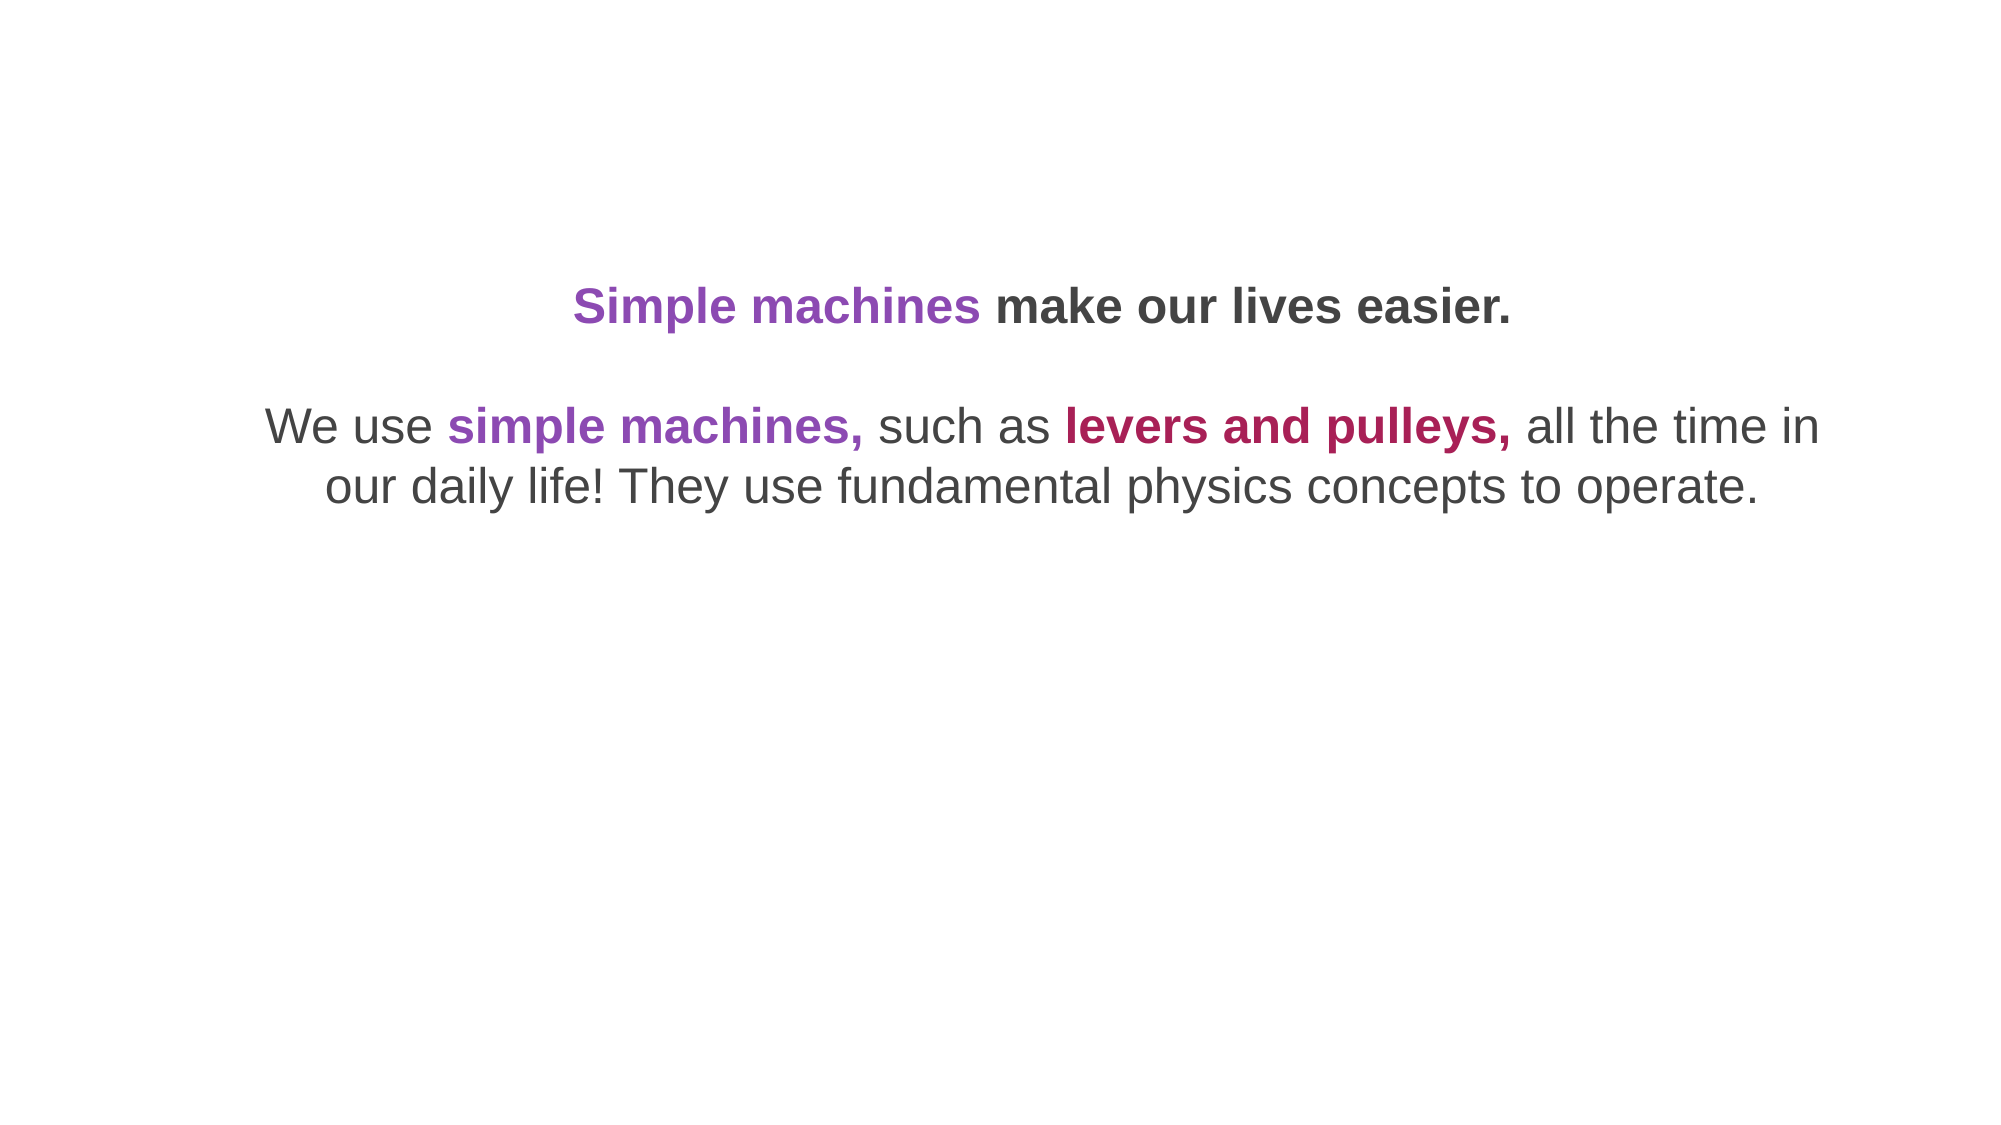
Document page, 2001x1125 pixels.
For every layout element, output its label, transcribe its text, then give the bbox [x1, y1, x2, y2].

text_box Simple machines make our lives easier. We use simple machines, such as levers and pulleys, all the time in our daily life! They use fundamental physics concepts to operate. [237, 266, 1848, 521]
